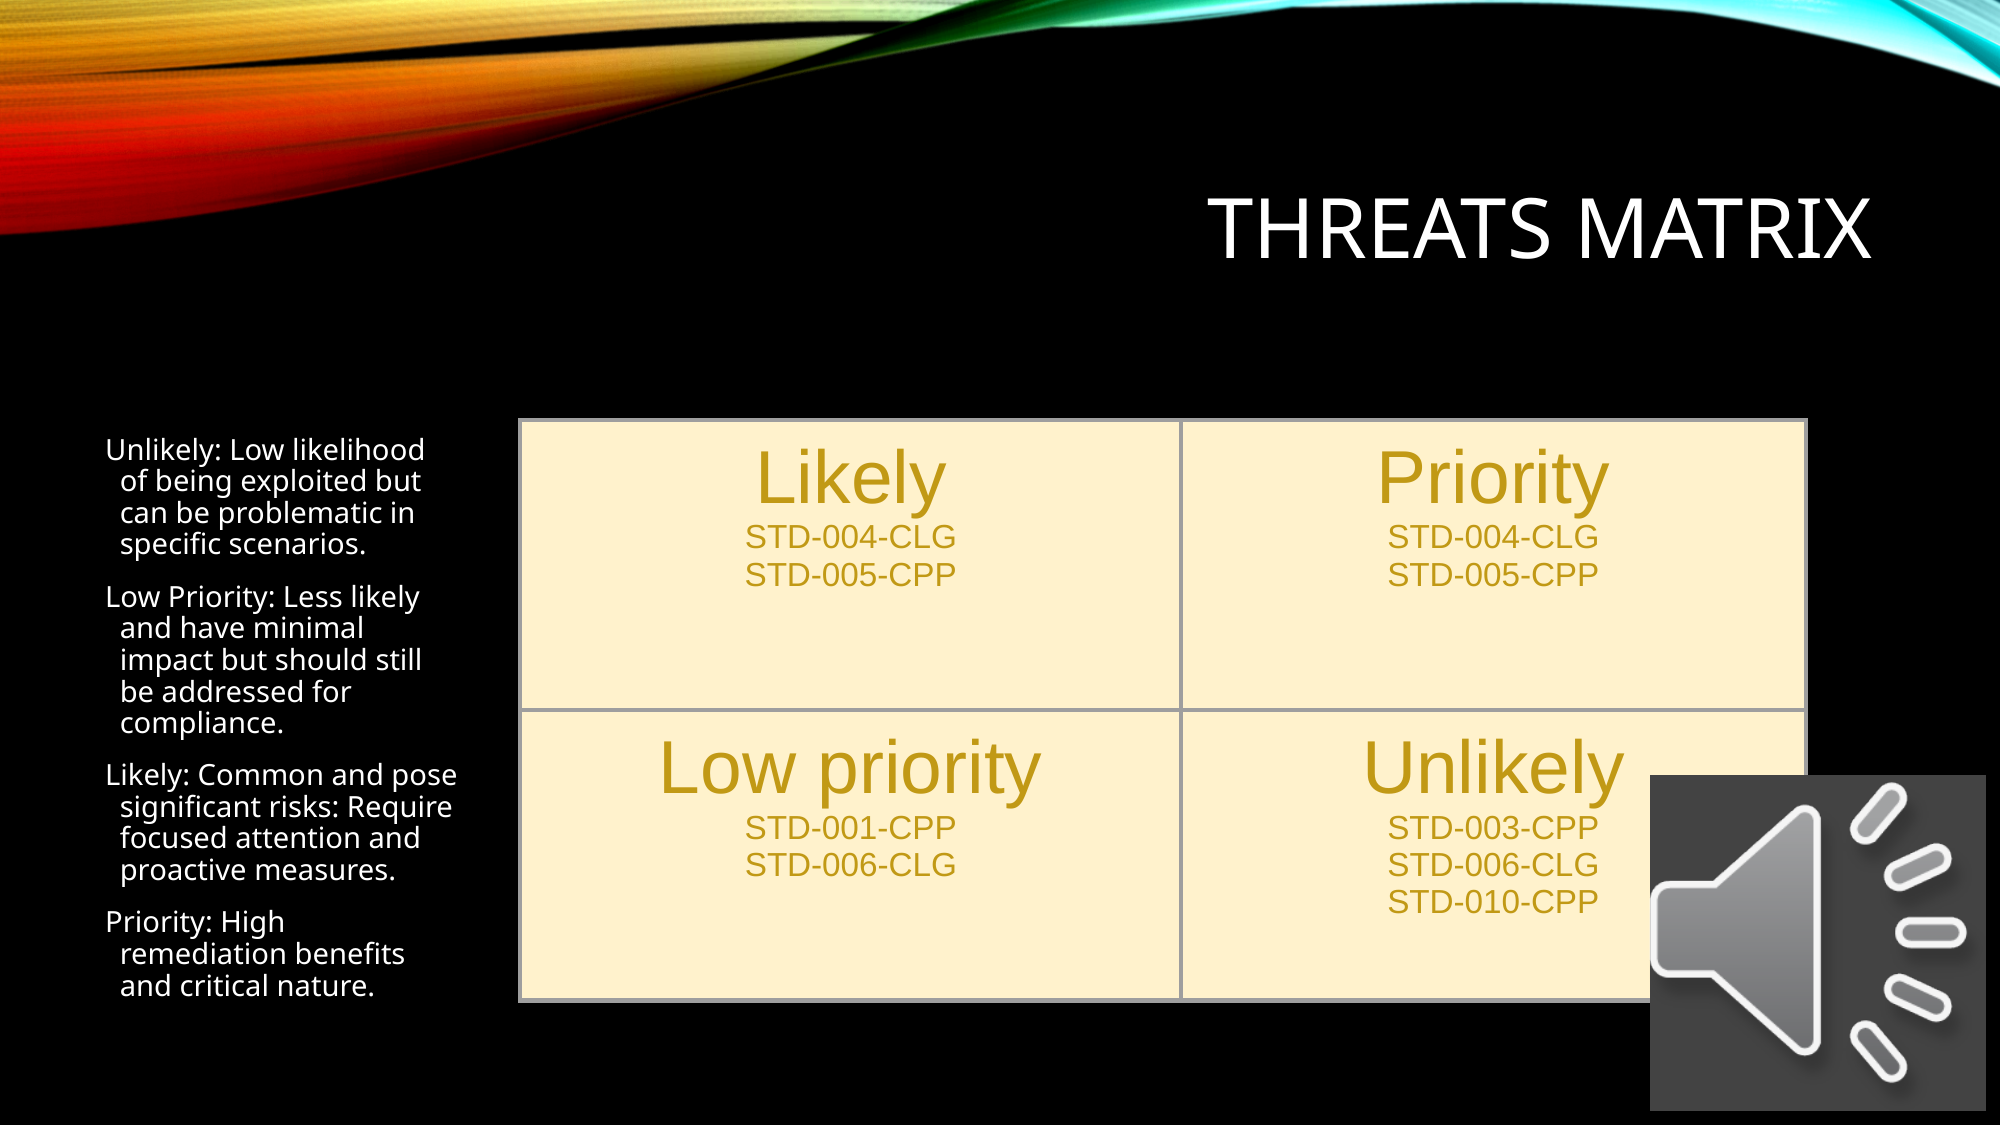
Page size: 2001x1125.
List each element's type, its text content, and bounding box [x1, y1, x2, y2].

table_cell Low priority STD-001-CPP STD-006-CLG [522, 712, 1179, 998]
title THREATS MATRIX [474, 125, 1888, 338]
table_header Priority STD-004-CLG STD-005-CPP [1183, 422, 1804, 708]
picture [0, 0, 2000, 237]
table_header Likely STD-004-CLG STD-005-CPP [522, 422, 1179, 708]
table_cell Unlikely STD-003-CPP STD-006-CLG STD-010-CPP [1183, 712, 1804, 998]
picture [1648, 773, 1987, 1112]
list Unlikely: Low likelihood of being exploited but can be problematic in specific scenarios. Low Priority: Less likely and have minimal impact but should still be addressed for compliance. Likely: Common and pose significant risks: Require focused attention and proactive measures. Priority: High remediation benefits and critical nature. [67, 356, 475, 1017]
